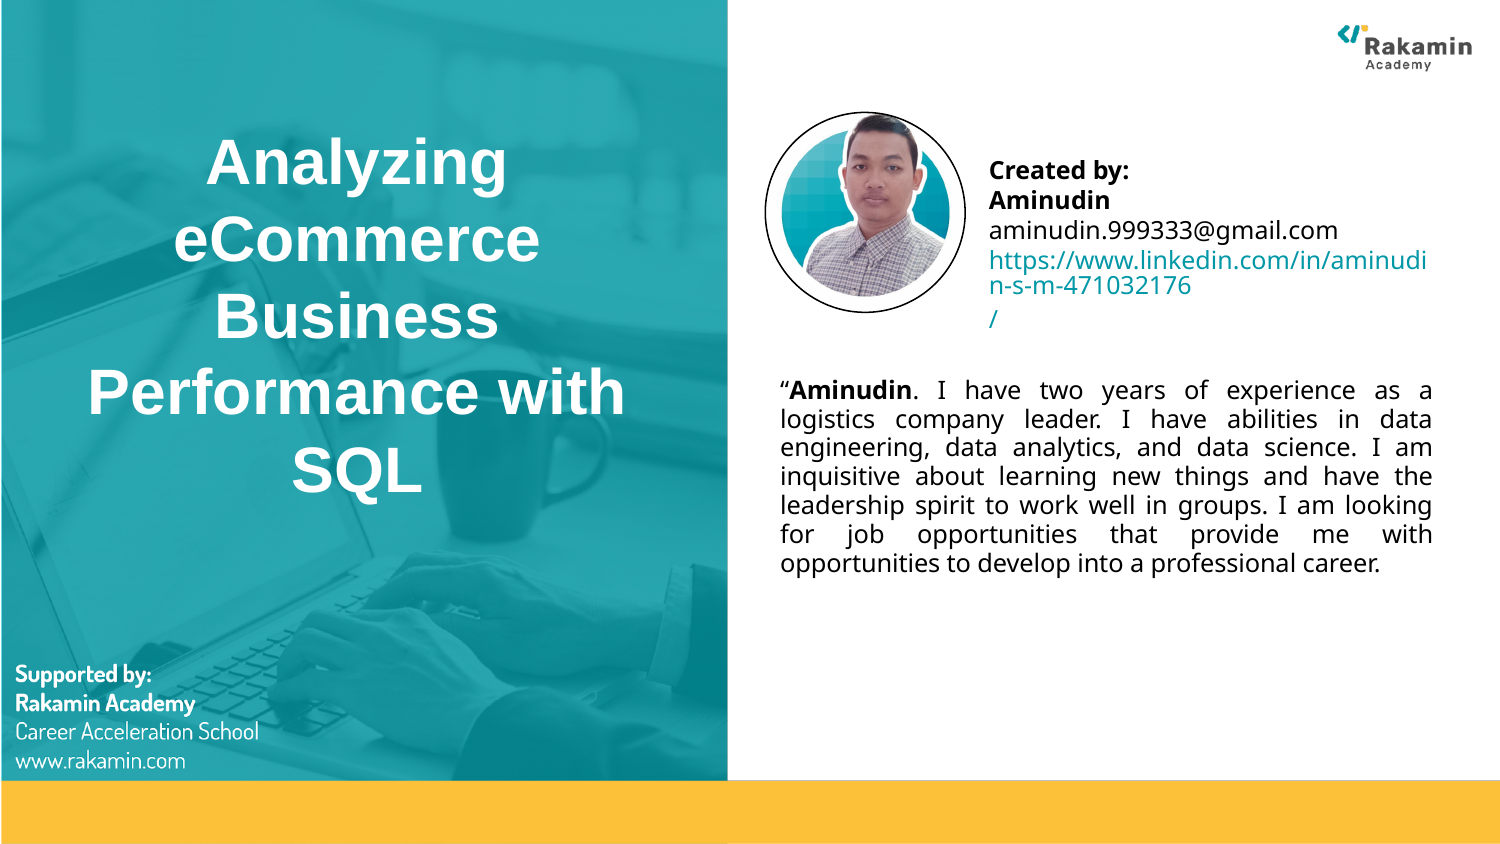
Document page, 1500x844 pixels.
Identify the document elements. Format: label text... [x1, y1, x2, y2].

title Analyzing eCommerce Business Performance with SQL [51, 190, 665, 520]
text_box Created by: Aminudin aminudin.999333@gmail.com https://www.linkedin.com/in/aminudin-s-m-471032176/ [977, 149, 1449, 280]
subtitle “Aminudin. I have two years of experience as a logistics company leader. I have abilities in data engineering, data analytics, and data science. I am inquisitive about learning new things and have the leadership spirit to work well in groups. I am looking for job opportunities that provide me with opportunities to develop into a professional career. [765, 361, 1449, 599]
picture [0, 0, 1500, 844]
